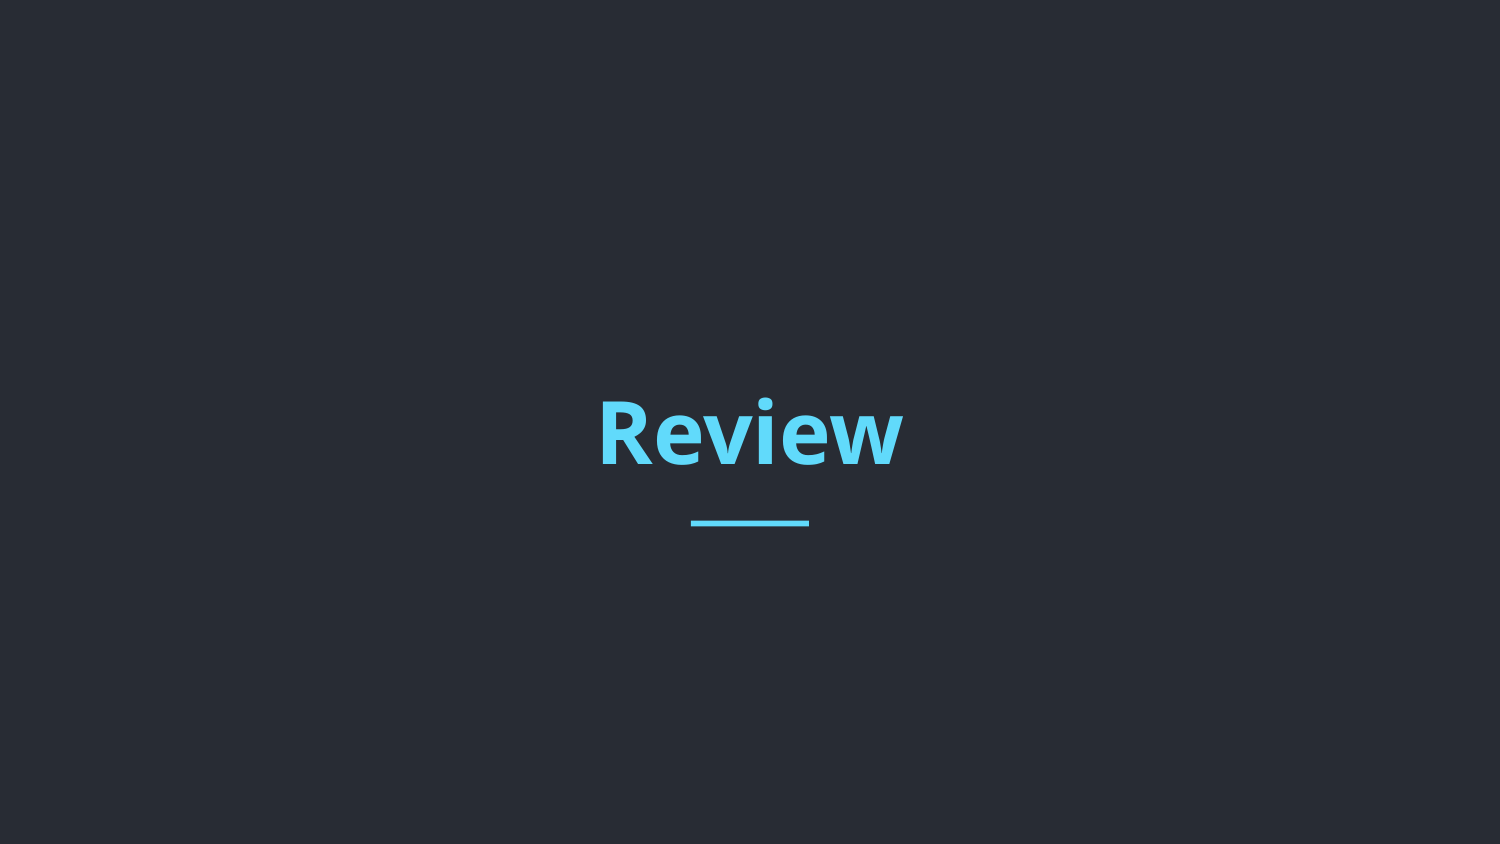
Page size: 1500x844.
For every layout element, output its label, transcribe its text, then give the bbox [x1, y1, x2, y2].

text_box [690, 520, 809, 527]
title Review [245, 260, 1255, 584]
